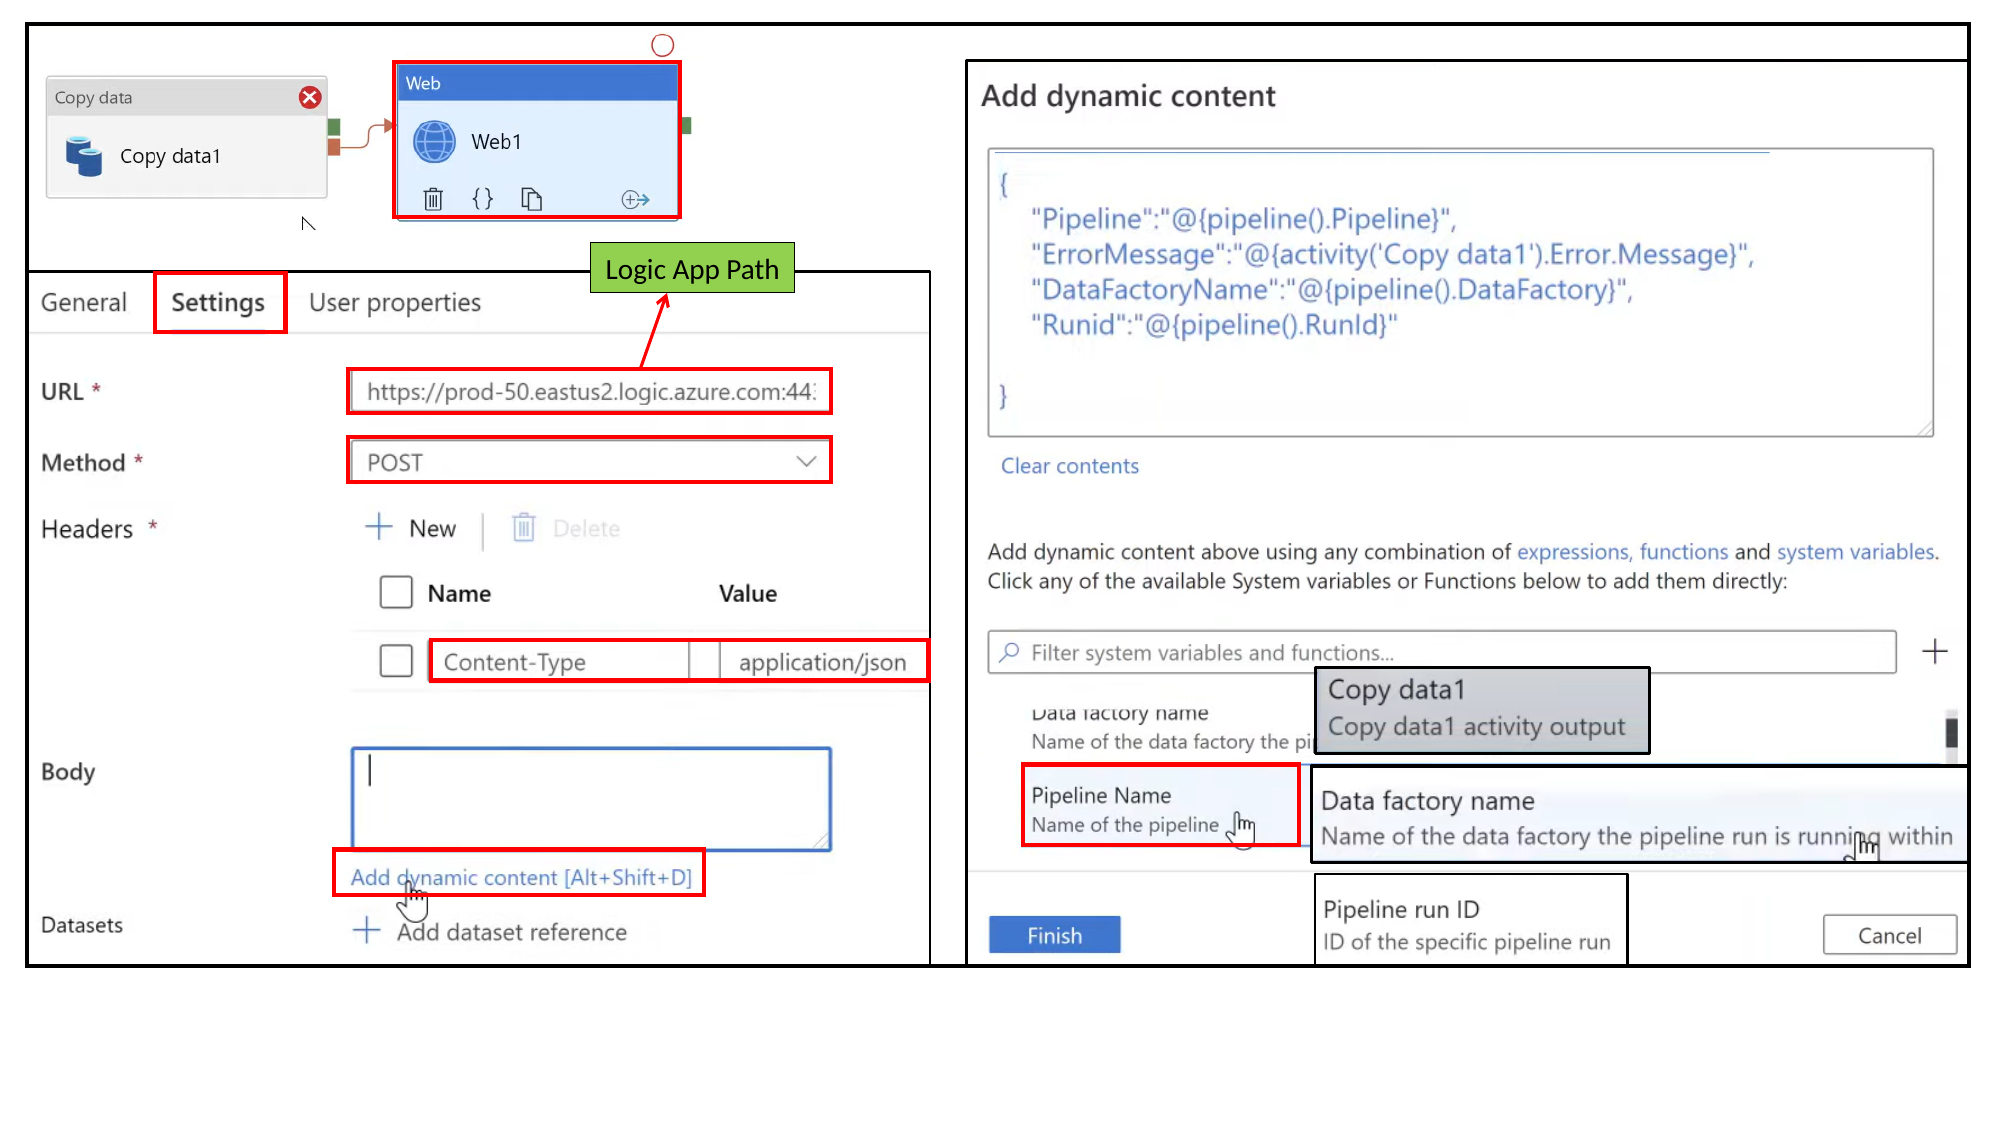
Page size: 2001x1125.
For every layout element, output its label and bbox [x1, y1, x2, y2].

picture [28, 272, 929, 964]
text_box [639, 292, 668, 371]
text_box [26, 23, 1970, 967]
picture [967, 61, 1968, 965]
picture [28, 23, 704, 230]
